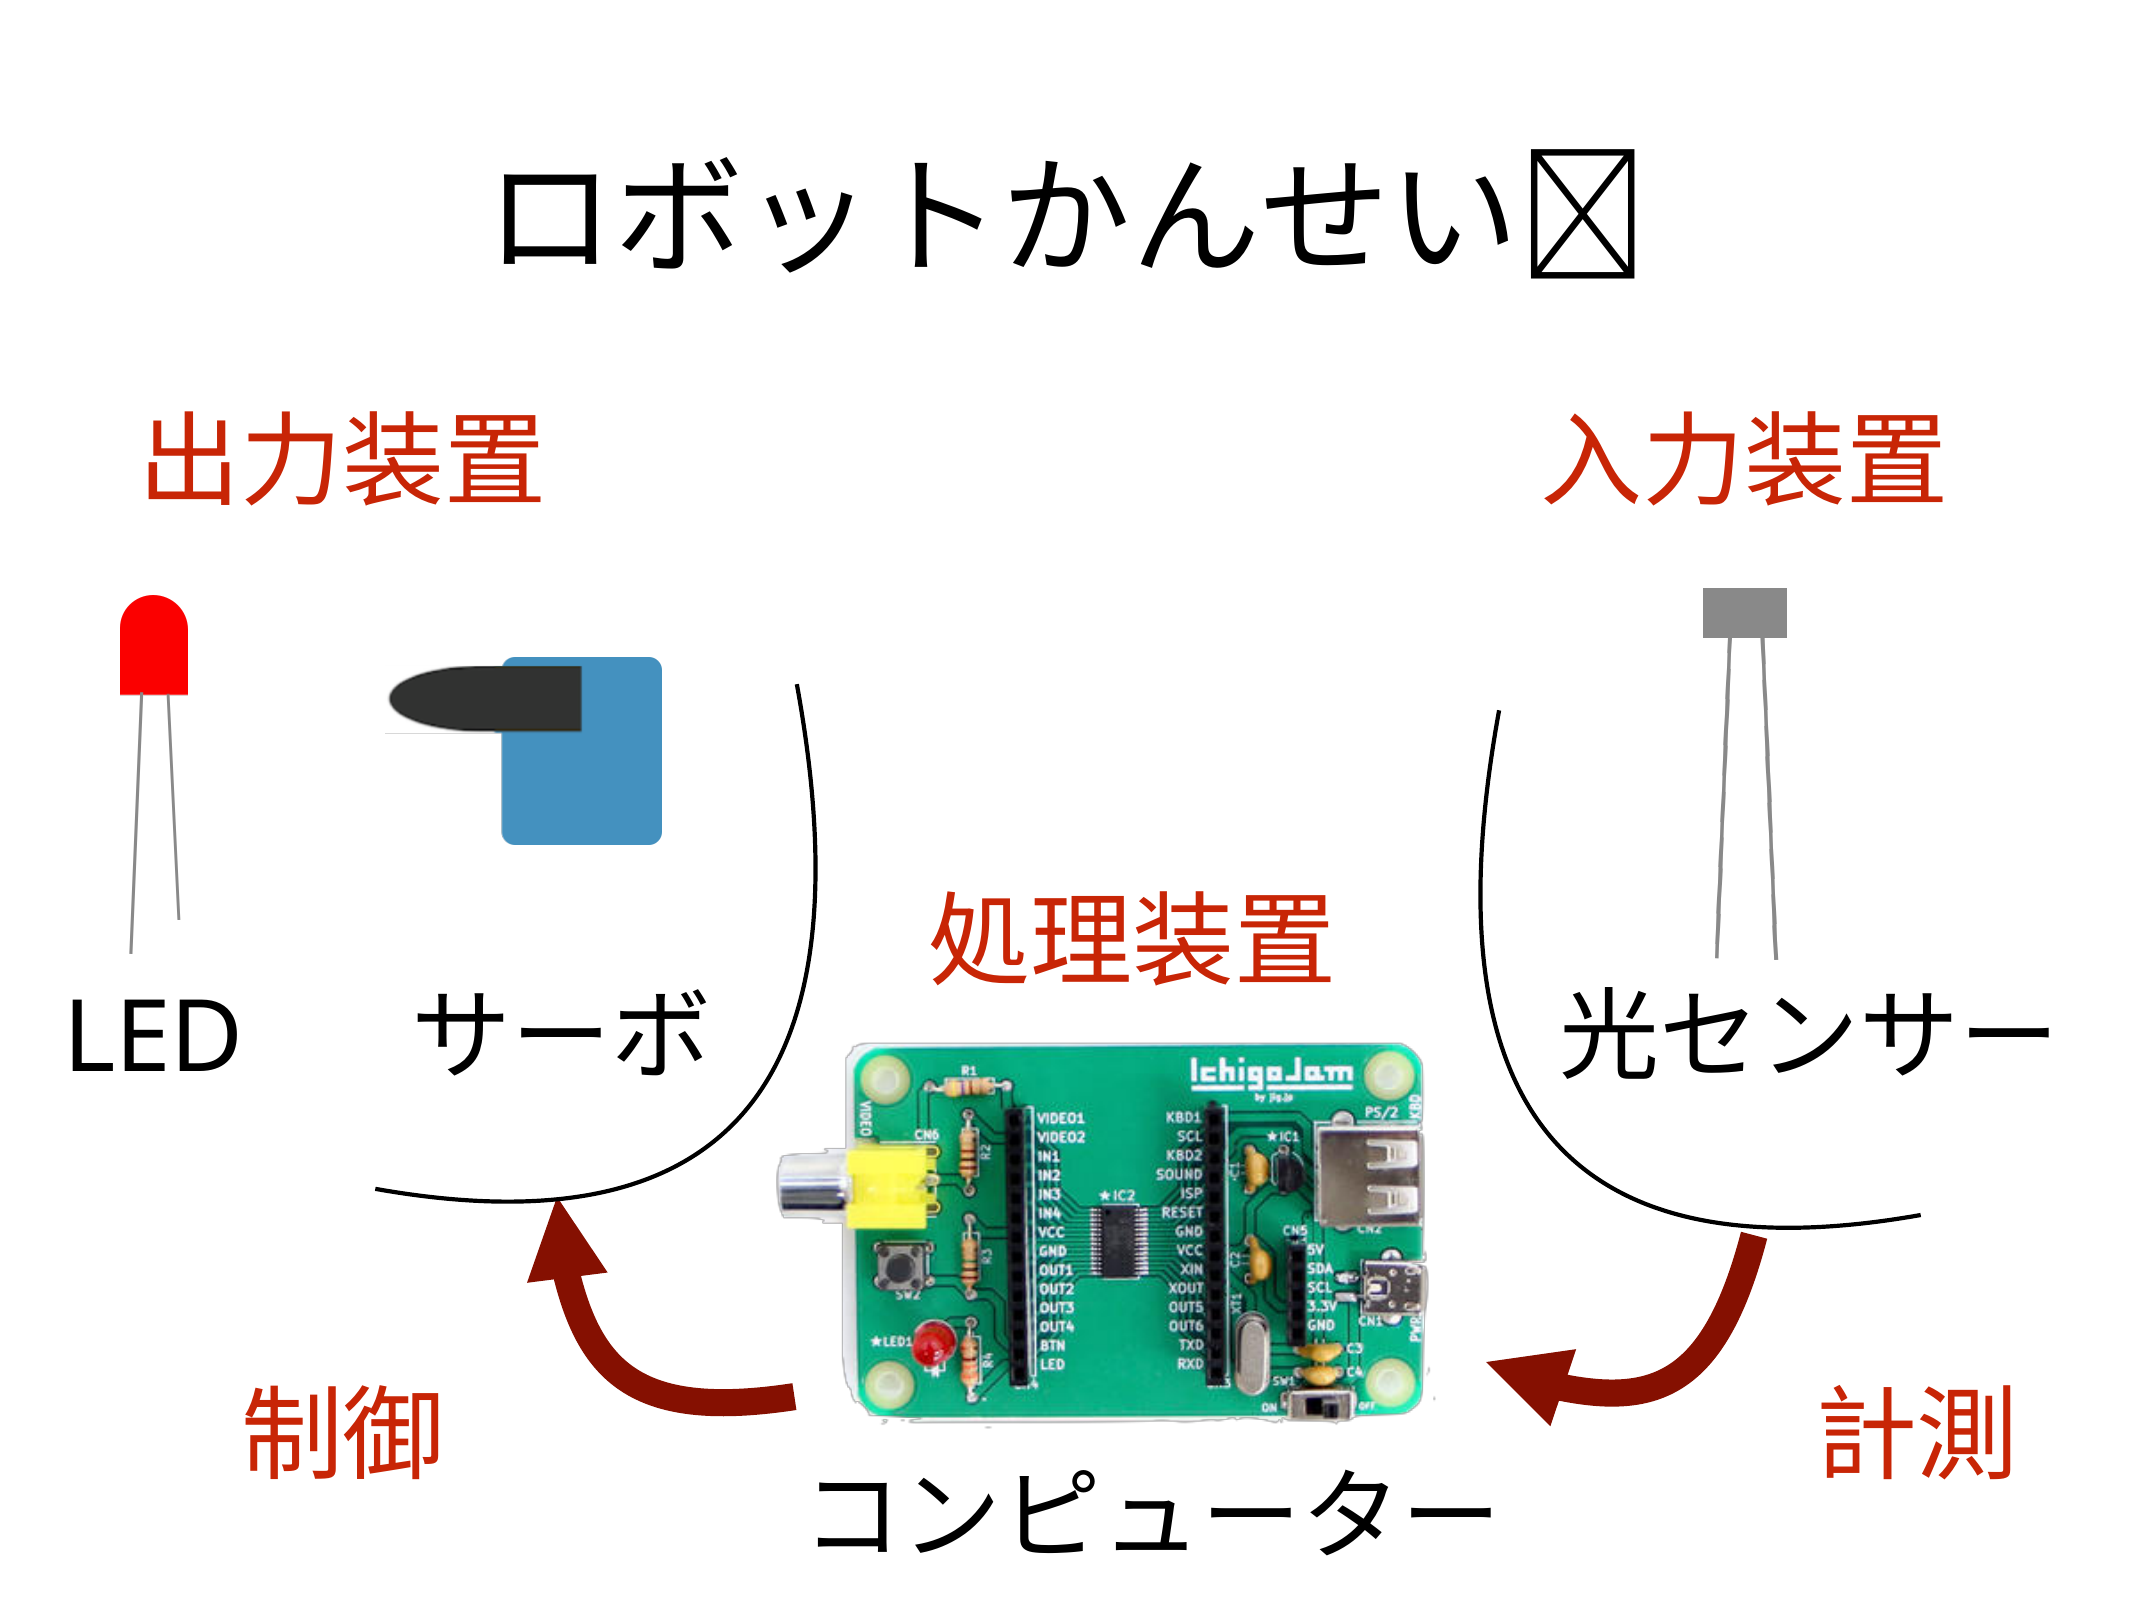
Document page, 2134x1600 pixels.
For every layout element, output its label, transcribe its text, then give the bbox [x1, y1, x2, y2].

picture [385, 657, 662, 845]
text_box 光センサー [1715, 963, 2068, 1101]
text_box 処理装置 [920, 867, 1346, 1007]
text_box ロボットかんせい👏 [141, 118, 1992, 306]
text_box コンピューター [793, 1442, 1511, 1580]
text_box 出力装置 [130, 386, 556, 526]
text_box 計測 [1806, 1360, 2028, 1500]
text_box サーボ [403, 963, 563, 1101]
text_box [1480, 710, 1921, 1228]
text_box 制御 [232, 1360, 454, 1500]
text_box [375, 684, 816, 1202]
picture [759, 1015, 1448, 1434]
text_box [1486, 1235, 1755, 1392]
text_box 入力装置 [1532, 386, 1957, 526]
text_box LED [54, 963, 253, 1101]
text_box [551, 1200, 754, 1402]
picture [1702, 588, 1787, 961]
picture [119, 595, 188, 954]
